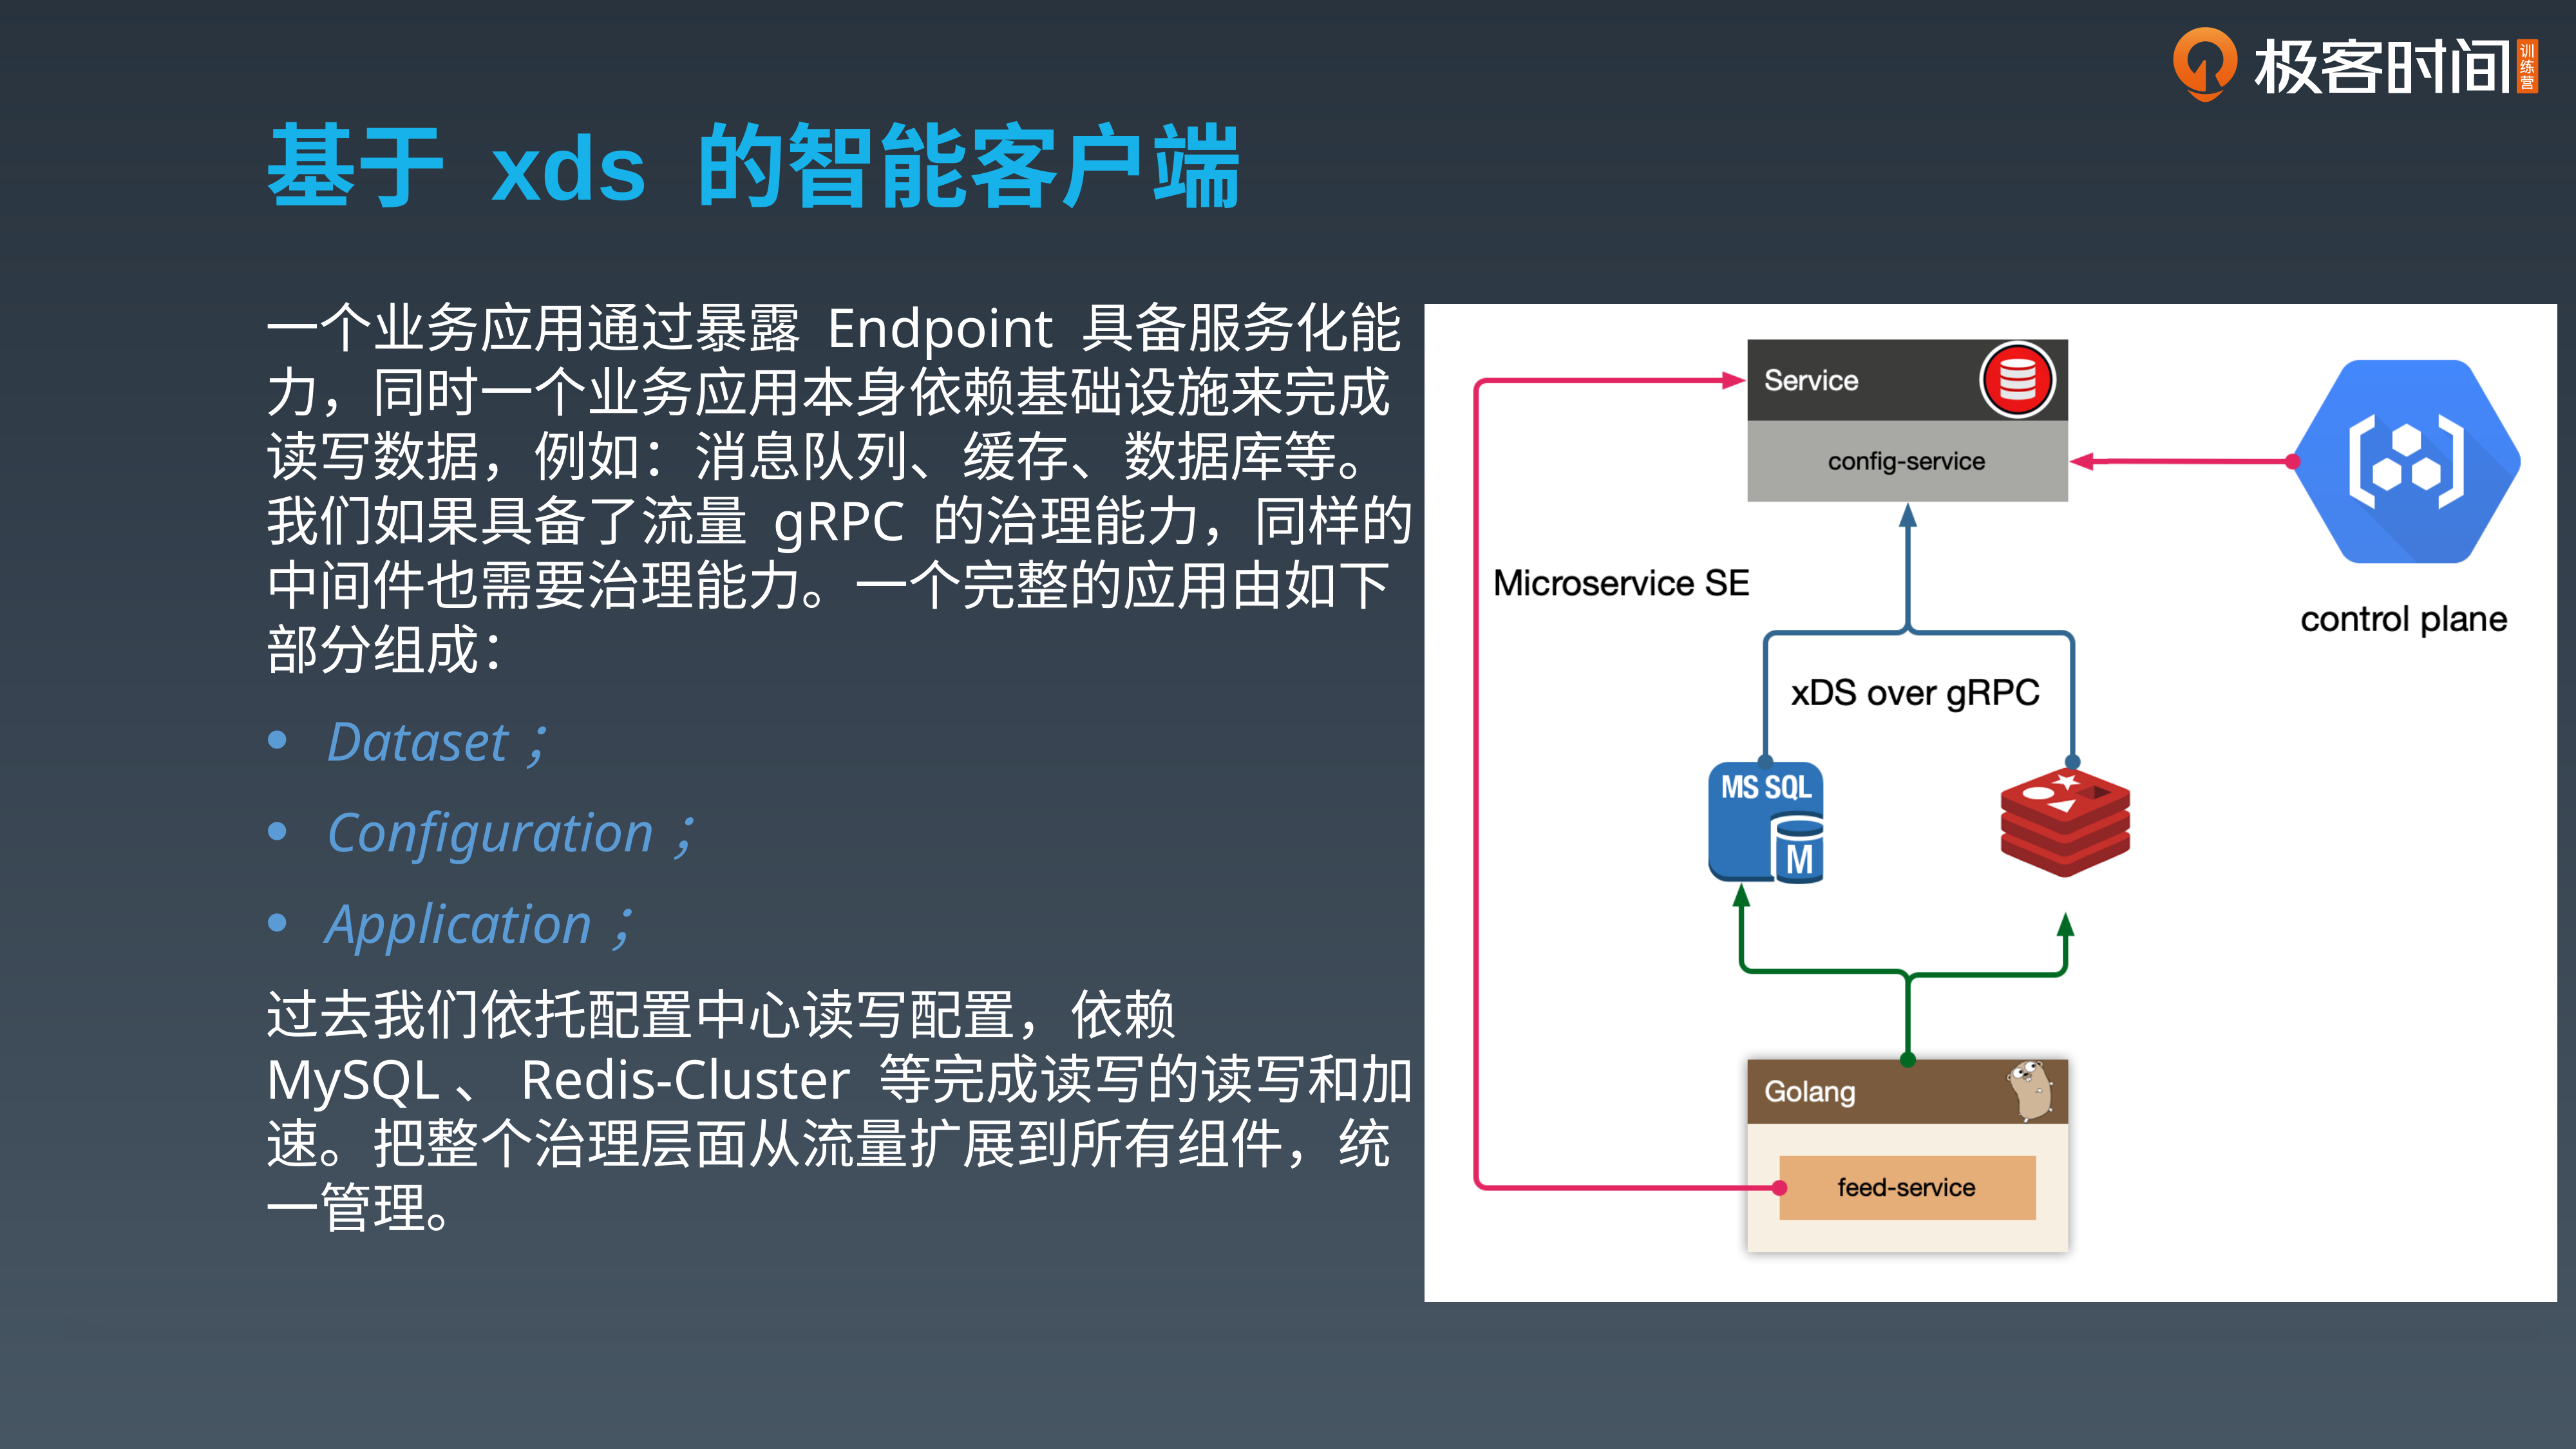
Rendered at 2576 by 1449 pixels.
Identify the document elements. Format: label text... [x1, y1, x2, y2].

list 一个业务应用通过暴露 Endpoint 具备服务化能力，同时一个业务应用本身依赖基础设施来完成读写数据，例如：消息队列、缓存、数据库等。我们如果具备了流量 gRPC 的治理能力，同样的中间件也需要治理能力。一个完整的应用由如下部分组成： Dataset； Configuration； Application； 过去我们依托配置中心读写配置，依赖 MySQL、Redis-Cluster 等完成读写的读写和加速。把整个治理层面从流量扩展到所有组件，统一管理。 [260, 288, 1421, 1369]
title 基于 xds 的智能客户端 [260, 103, 2316, 243]
picture [0, 0, 2576, 1449]
